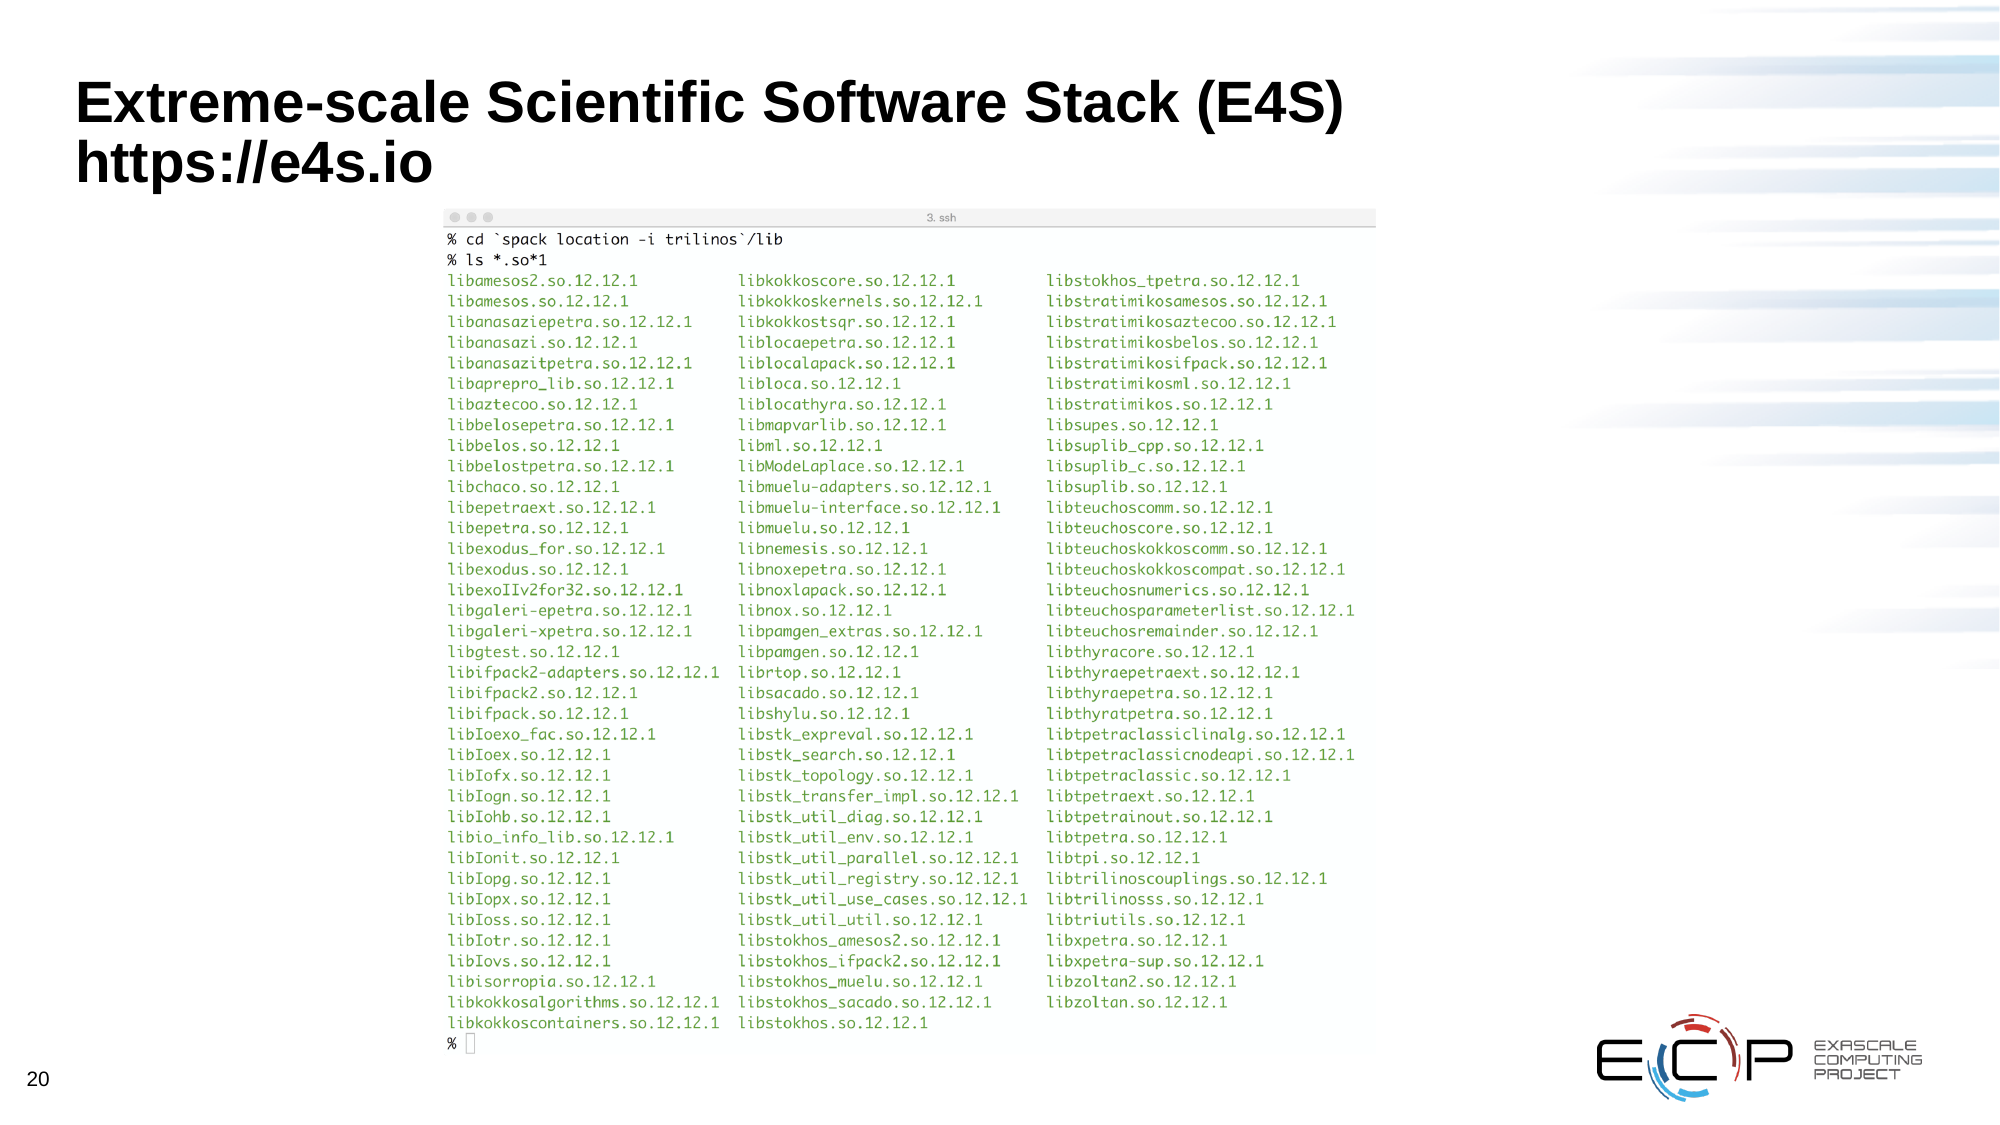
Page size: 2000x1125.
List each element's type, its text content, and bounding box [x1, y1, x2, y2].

picture [1597, 1014, 1922, 1102]
picture [1531, 0, 2000, 669]
title Extreme-scale Scientific Software Stack (E4S) https://e4s.io [59, 67, 1926, 218]
picture [443, 208, 1376, 1056]
